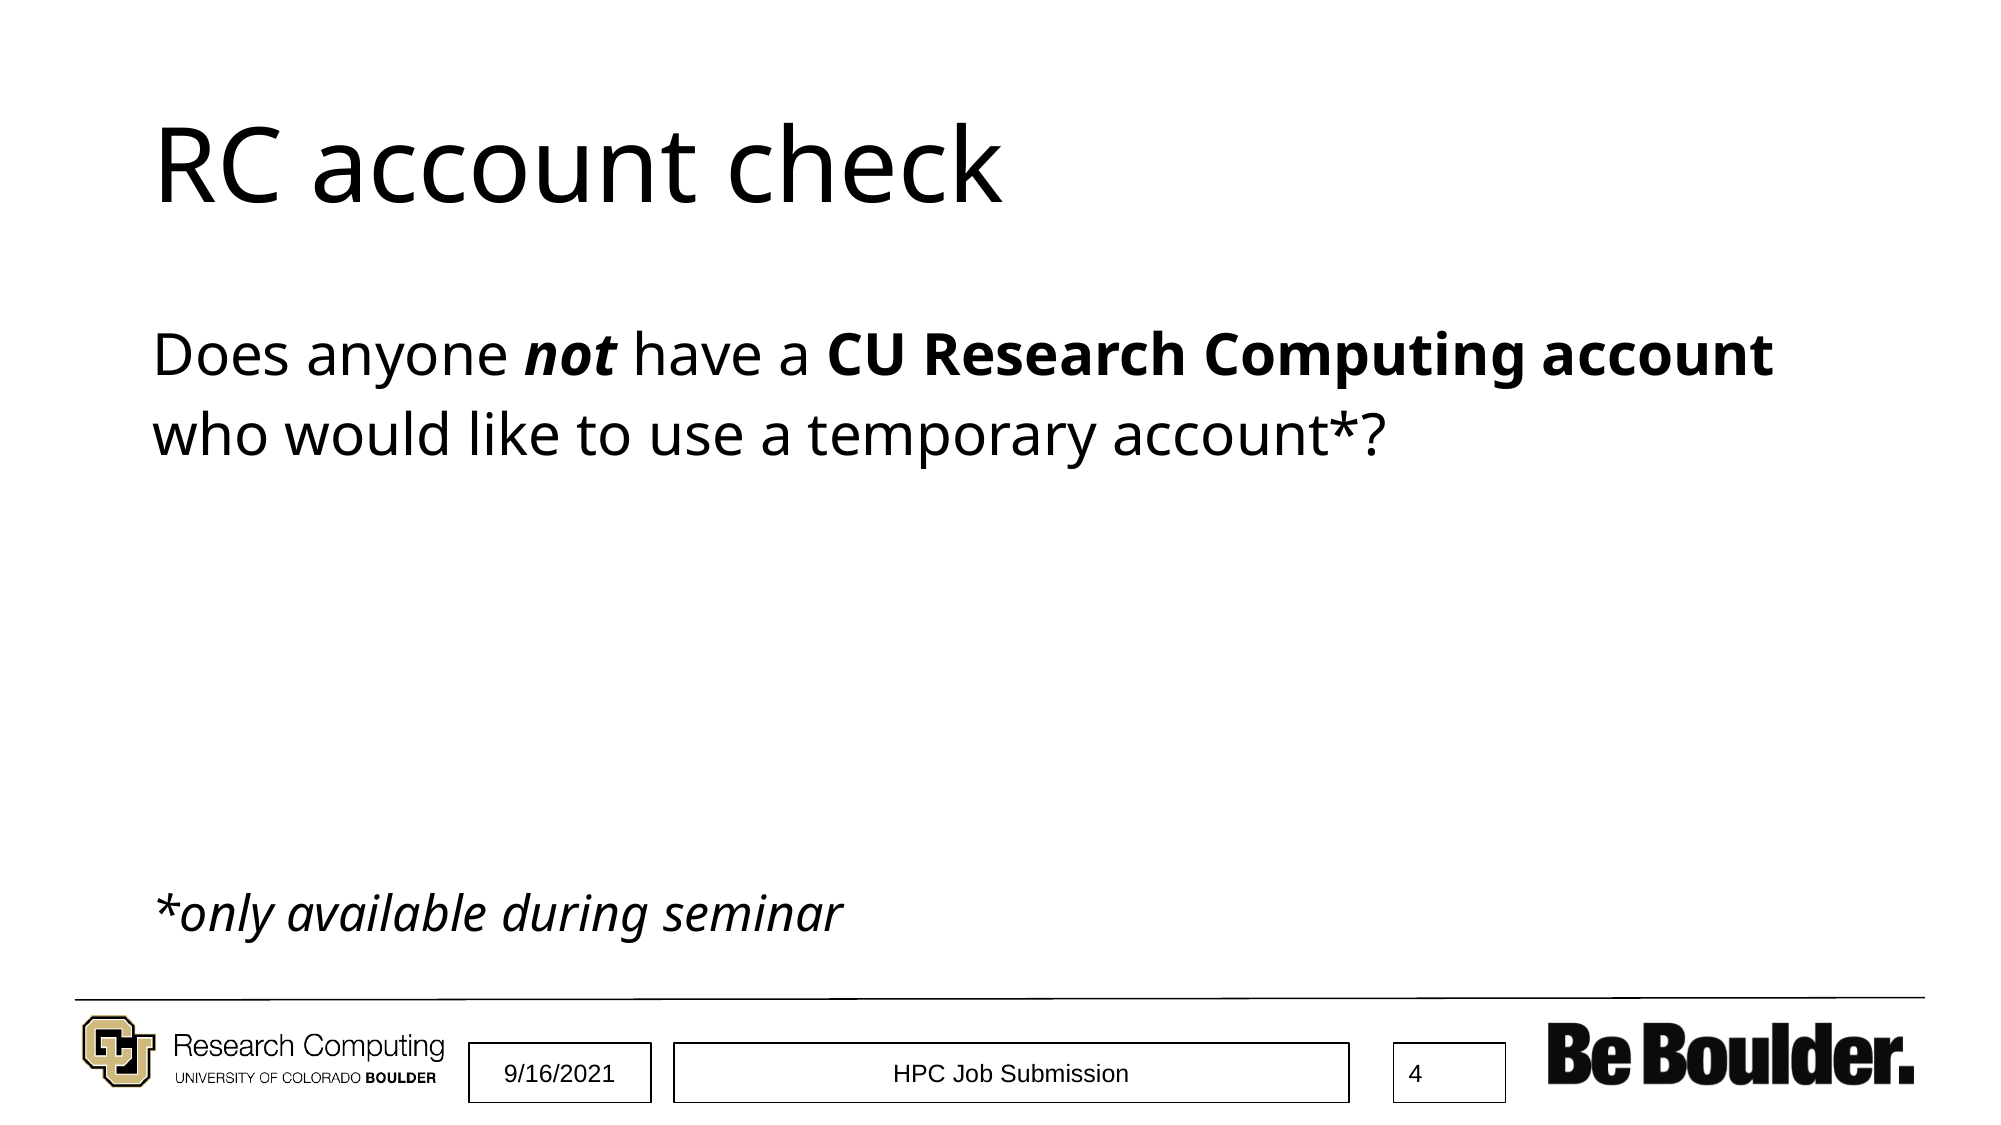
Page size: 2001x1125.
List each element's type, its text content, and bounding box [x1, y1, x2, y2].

text_box Does anyone not have a CU Research Computing account who would like to use a temporary account*? *only available during seminar [137, 299, 1863, 983]
picture [81, 1015, 444, 1088]
footer HPC Job Submission [673, 1042, 1350, 1103]
picture [1524, 1015, 1938, 1088]
title RC account check [137, 59, 1863, 278]
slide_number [468, 1042, 652, 1103]
slide_number ‹#› [1393, 1042, 1506, 1103]
